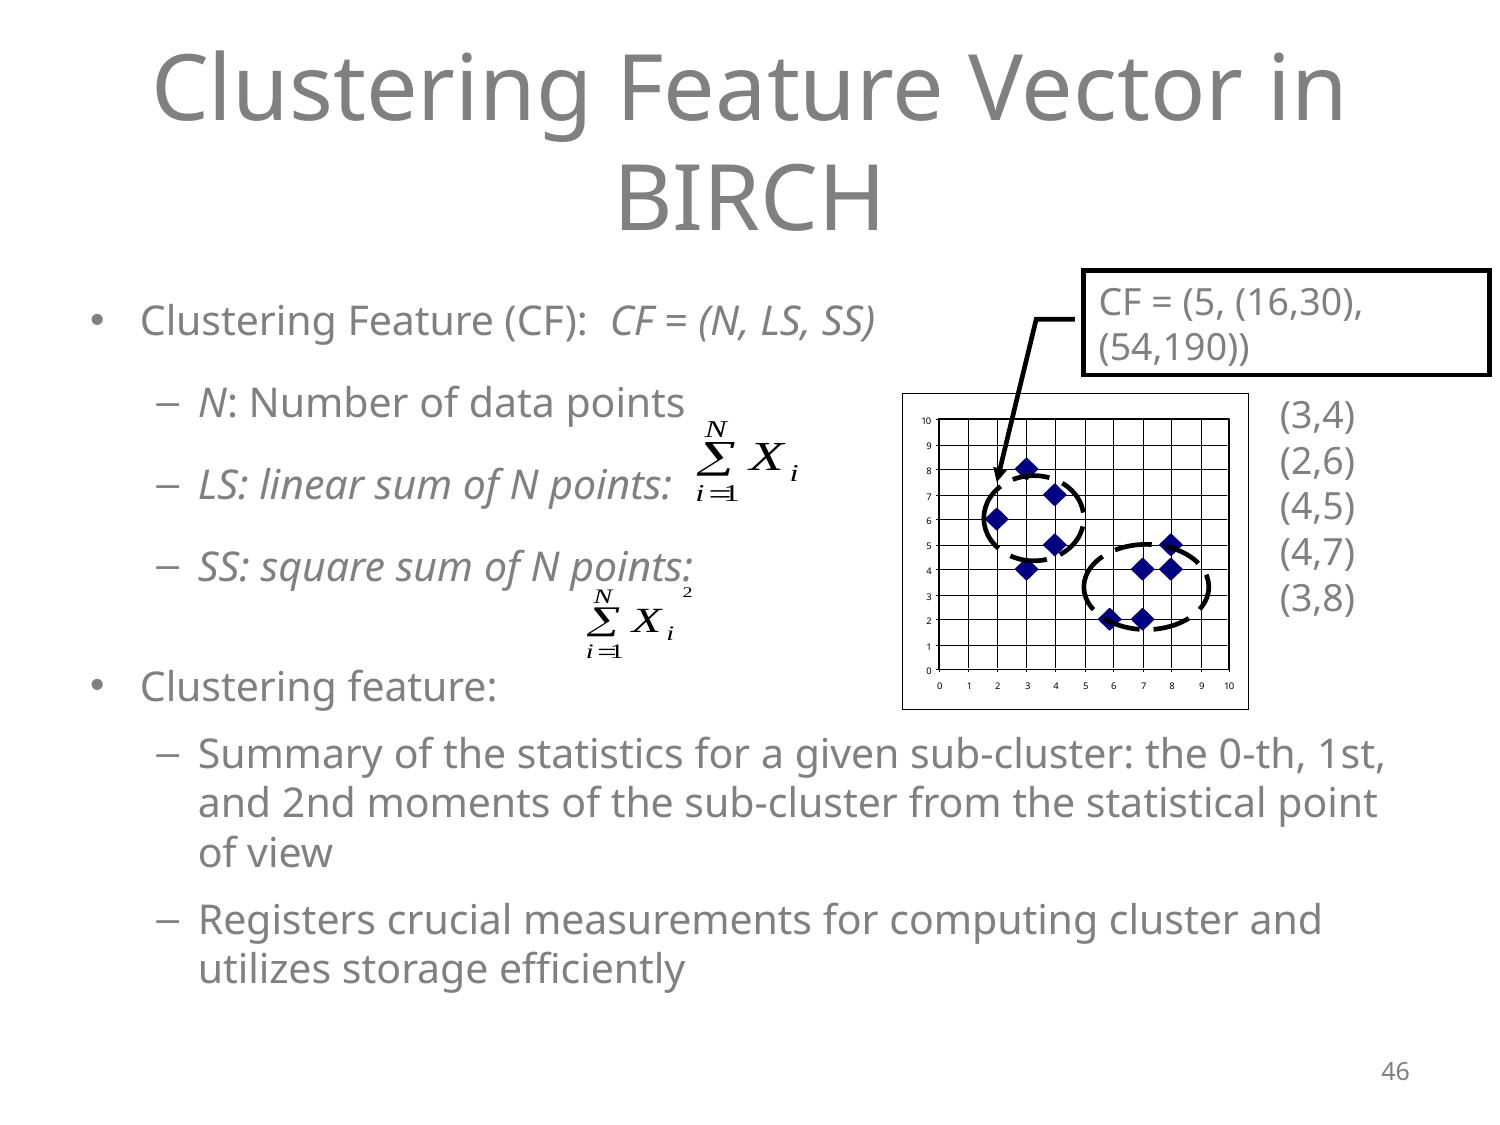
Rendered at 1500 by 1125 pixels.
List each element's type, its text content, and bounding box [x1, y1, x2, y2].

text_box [578, 578, 704, 668]
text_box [896, 269, 1490, 719]
title Clustering Feature Vector in BIRCH [75, 45, 1425, 233]
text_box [687, 408, 815, 513]
slide_number 46 [1074, 1042, 1425, 1103]
list Clustering Feature (CF): CF = (N, LS, SS) N: Number of data points LS: linear sum of N points: SS: square sum of N points: Clustering feature: Summary of the statistics for a given sub-cluster: the 0-th, 1st, and 2nd moments of the sub-cluster from the statistical point of view Registers crucial measurements for computing cluster and utilizes storage efficiently [75, 262, 1425, 1005]
